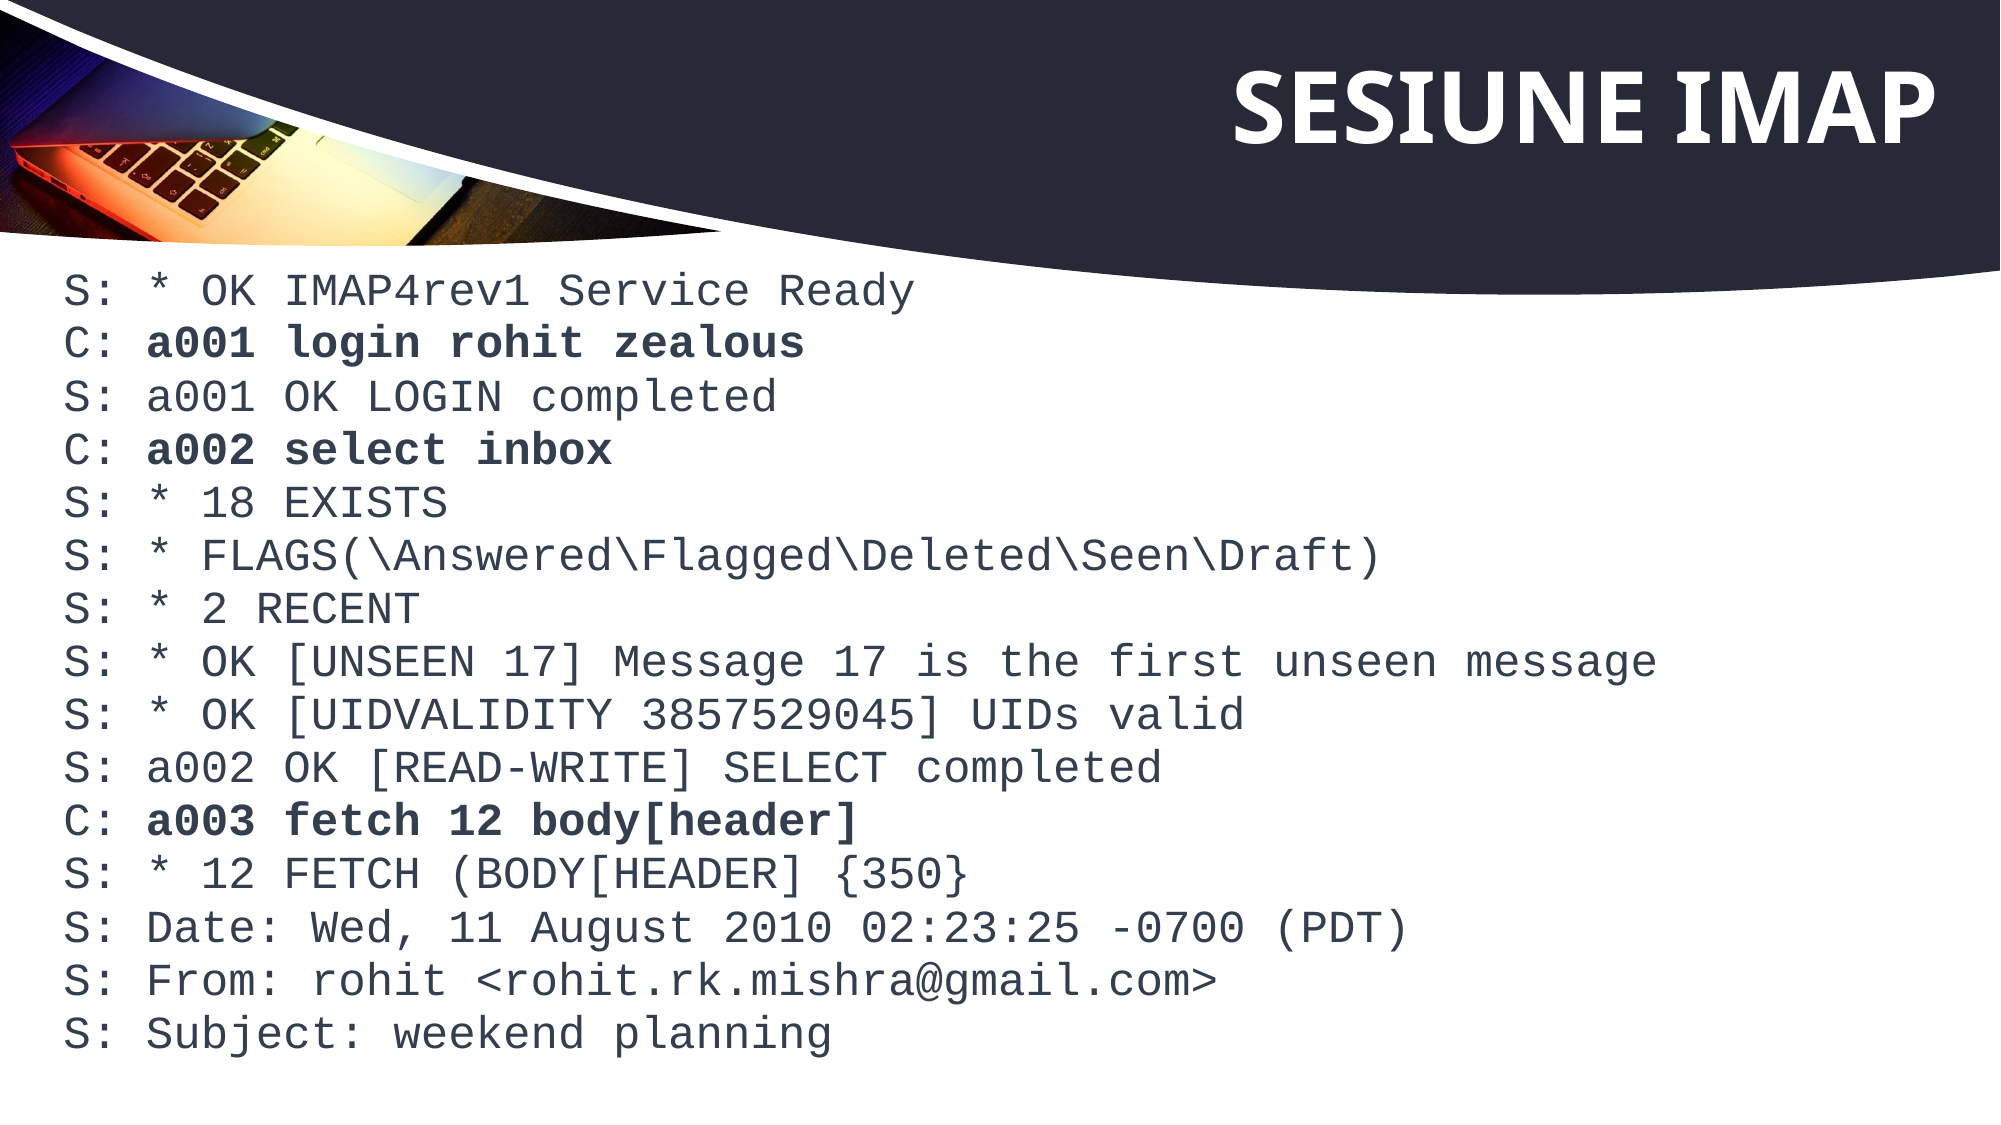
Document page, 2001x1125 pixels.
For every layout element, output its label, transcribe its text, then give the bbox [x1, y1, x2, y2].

title Sesiune IMAP [137, 2, 2000, 220]
picture [0, 9, 722, 247]
text_box S: * OK IMAP4rev1 Service Ready C: a001 login rohit zealous S: a001 OK LOGIN completed C: a002 select inbox S: * 18 EXISTS S: * FLAGS(\Answered\Flagged\Deleted\Seen\Draft) S: * 2 RECENT S: * OK [UNSEEN 17] Message 17 is the first unseen message S: * OK [UIDVALIDITY 3857529045] UIDs valid S: a002 OK [READ-WRITE] SELECT completed C: a003 fetch 12 body[header] S: * 12 FETCH (BODY[HEADER] {350} S: Date: Wed, 11 August 2010 02:23:25 -0700 (PDT) S: From: rohit <rohit.rk.mishra@gmail.com> S: Subject: weekend planning [48, 262, 1952, 1102]
